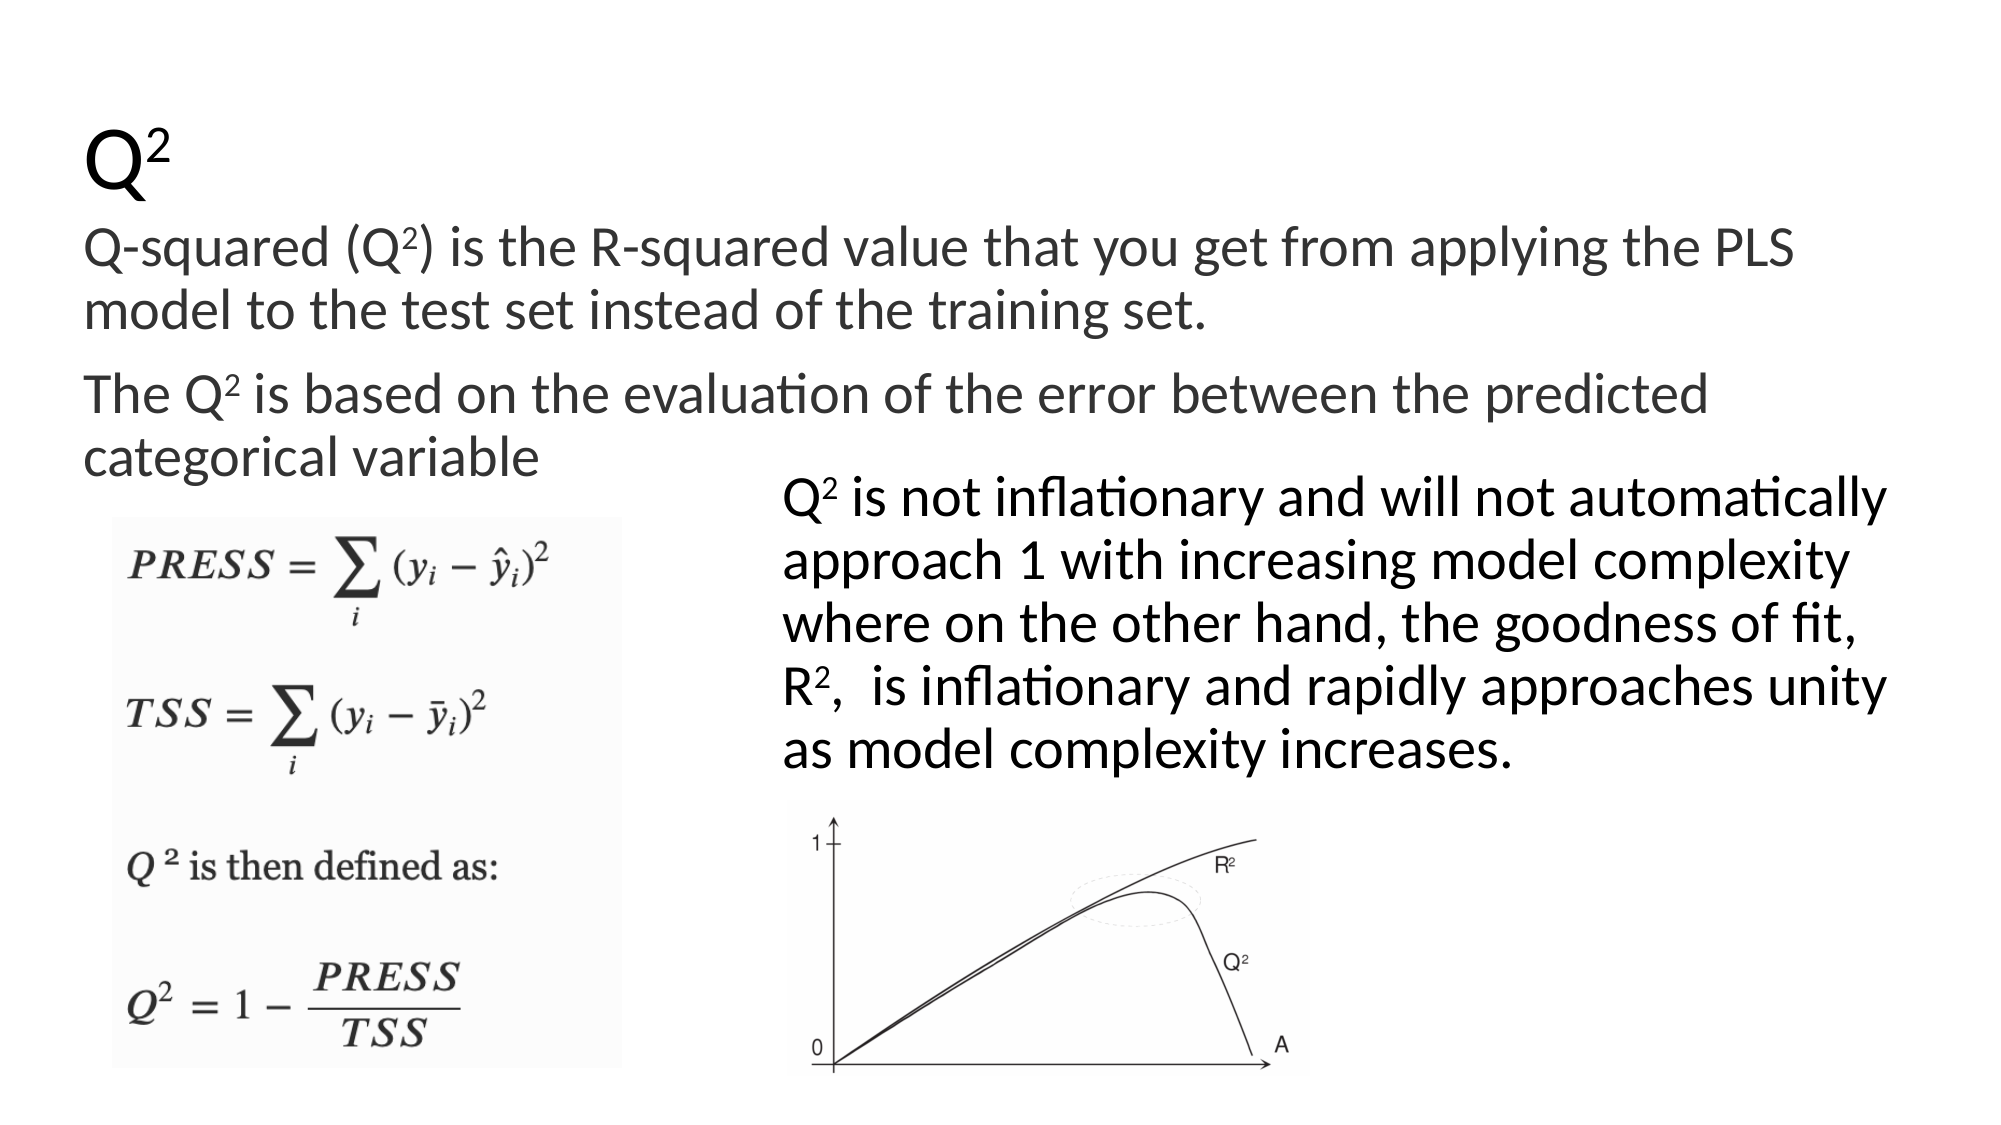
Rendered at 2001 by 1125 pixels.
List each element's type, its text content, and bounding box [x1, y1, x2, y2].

title Q2 [68, 97, 1932, 209]
list Q-squared (Q‍2) is the R-squared value that you get from applying the PLS model to the test set instead of the training set. The Q2 is based on the evaluation of the error between the predicted categorical variable [68, 209, 1932, 957]
picture [787, 799, 1310, 1076]
text_box Q2 is not inflationary and will not automatically approach 1 with increasing model complexity where on the other hand, the goodness of fit, R2, is inflationary and rapidly approaches unity as model complexity increases. [767, 451, 1917, 797]
picture [111, 517, 622, 1068]
